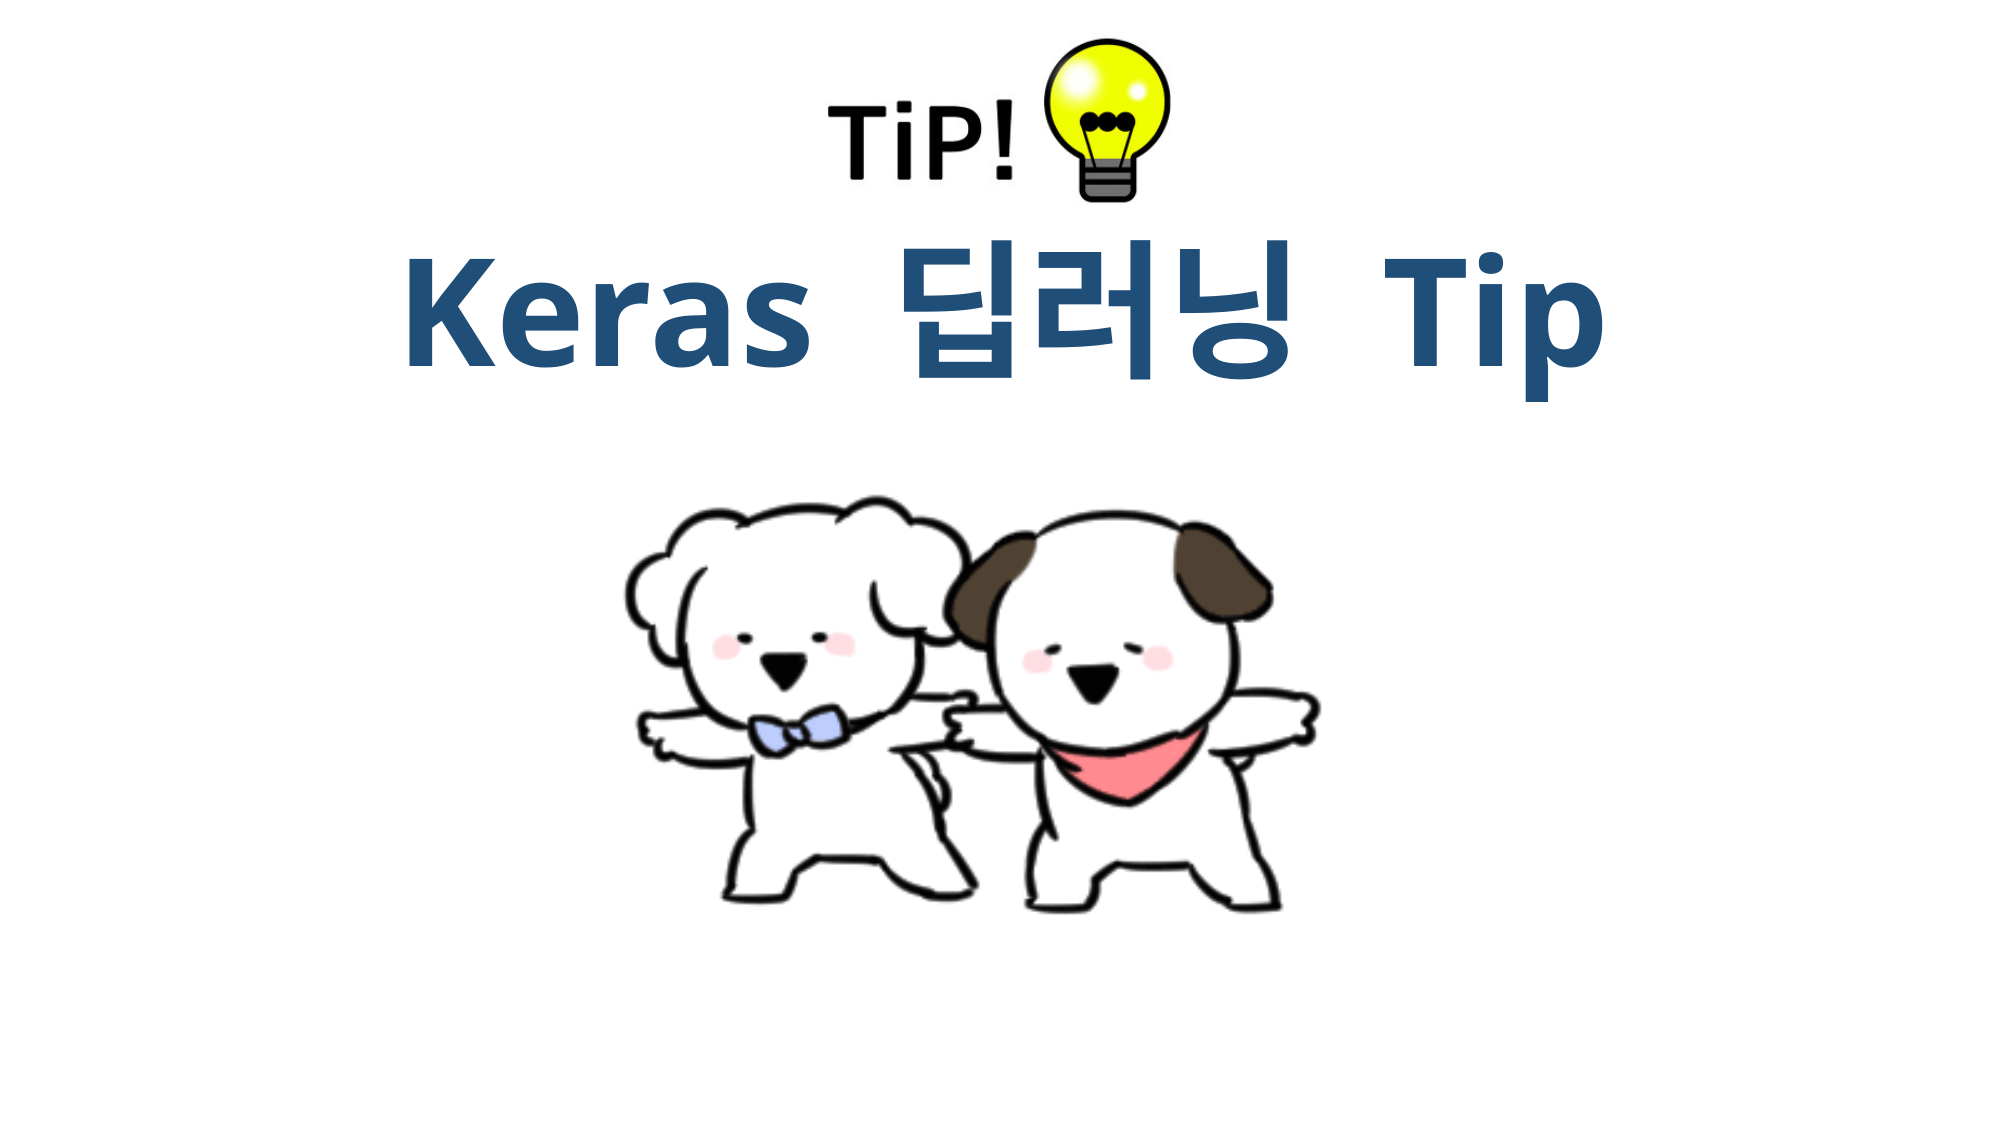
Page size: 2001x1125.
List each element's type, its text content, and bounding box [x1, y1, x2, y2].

picture [554, 32, 1451, 1079]
text_box Keras 딥러닝 Tip [382, 208, 554, 404]
text_box Keras 딥러닝 Tip [1451, 208, 1625, 404]
